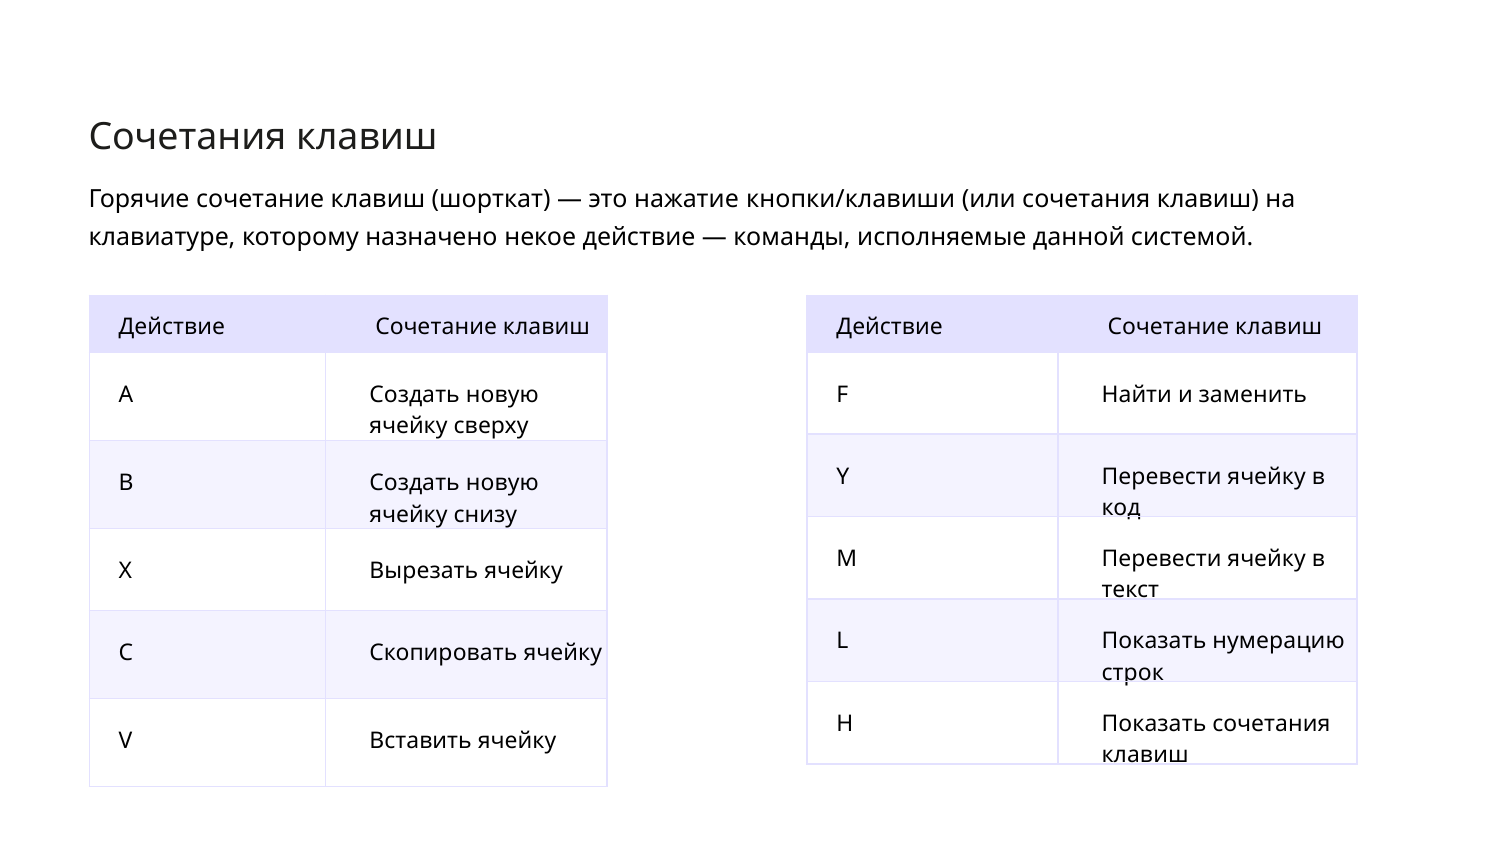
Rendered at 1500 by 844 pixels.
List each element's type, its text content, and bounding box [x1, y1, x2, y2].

table_header Действие [90, 296, 325, 352]
table_cell Перевести ячейку в код [1059, 435, 1356, 516]
text_box Сочетания клавиш [88, 118, 1065, 158]
table_cell Вырезать ячейку [326, 529, 606, 610]
table_header Действие [808, 296, 1057, 352]
table_cell Показать сочетания клавиш [1059, 682, 1356, 763]
table_cell X [90, 529, 325, 610]
table_cell А [90, 353, 325, 440]
table_cell M [808, 517, 1057, 598]
table_cell Скопировать ячейку [326, 611, 606, 698]
table_cell B [90, 441, 325, 528]
table_cell Перевести ячейку в текст [1059, 517, 1356, 598]
table_cell Показать нумерацию строк [1059, 600, 1356, 681]
table_cell Найти и заменить [1059, 353, 1356, 433]
table_header Сочетание клавиш [1059, 296, 1356, 352]
table_cell V [90, 699, 325, 786]
table_cell F [808, 353, 1057, 433]
table_cell Создать новую ячейку снизу [326, 441, 606, 528]
table_header Сочетание клавиш [326, 296, 606, 352]
table_cell Вставить ячейку [326, 699, 606, 786]
table_cell L [808, 600, 1057, 681]
text_box Горячие сочетание клавиш (шорткат) — это нажатие кнопки/клавиши (или сочетания клавиш) на клавиатуре, которому назначено некое действие — команды, исполняемые данной системой. [88, 177, 1376, 251]
table_cell Создать новую ячейку сверху [326, 353, 606, 440]
table_cell H [808, 682, 1057, 763]
table_cell C [90, 611, 325, 698]
table_cell Y [808, 435, 1057, 516]
